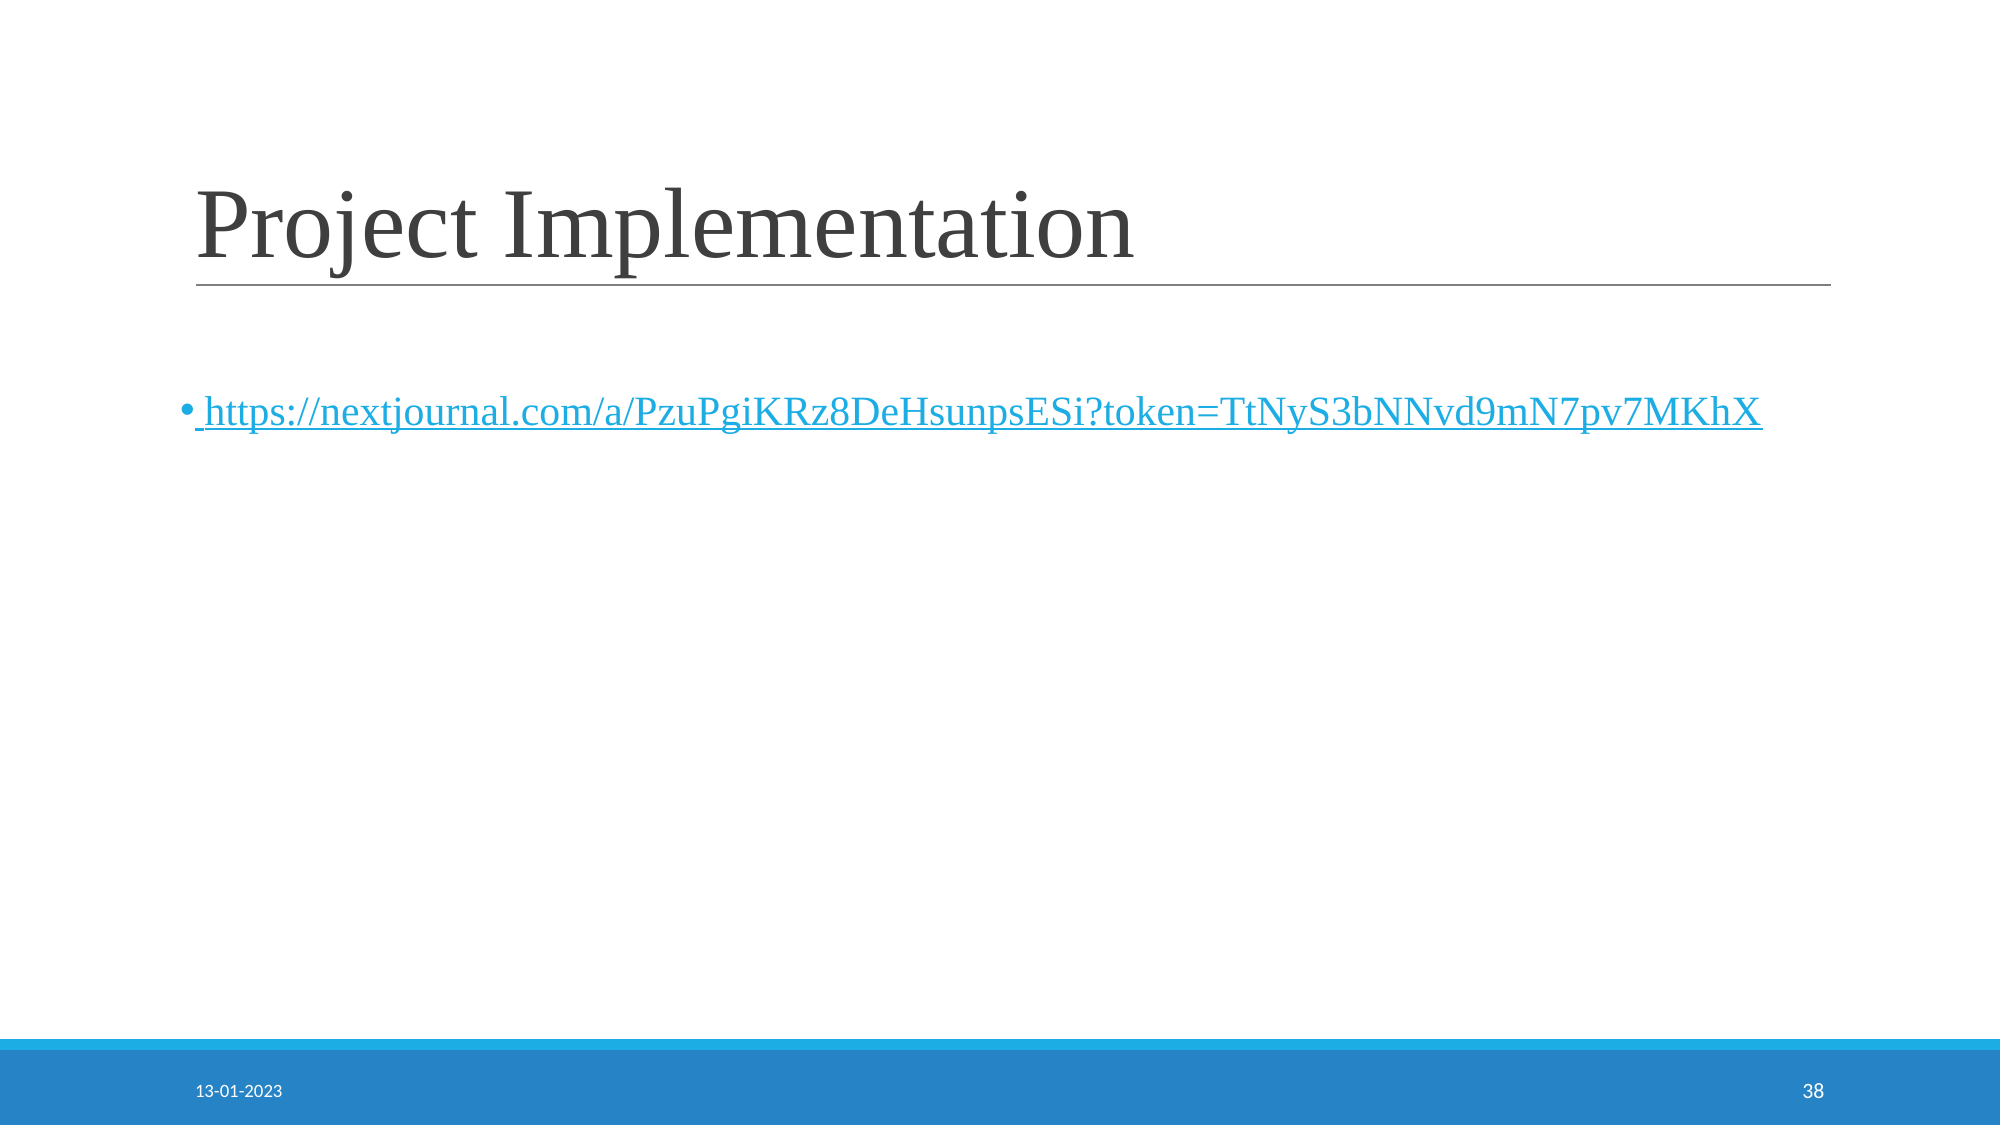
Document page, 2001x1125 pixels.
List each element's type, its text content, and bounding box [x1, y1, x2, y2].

list https://nextjournal.com/a/PzuPgiKRz8DeHsunpsESi?token=TtNyS3bNNvd9mN7pv7MKhX [180, 302, 1830, 963]
slide_number ‹#› [1624, 1059, 1840, 1120]
title Project Implementation [180, 47, 1830, 285]
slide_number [180, 1059, 586, 1120]
